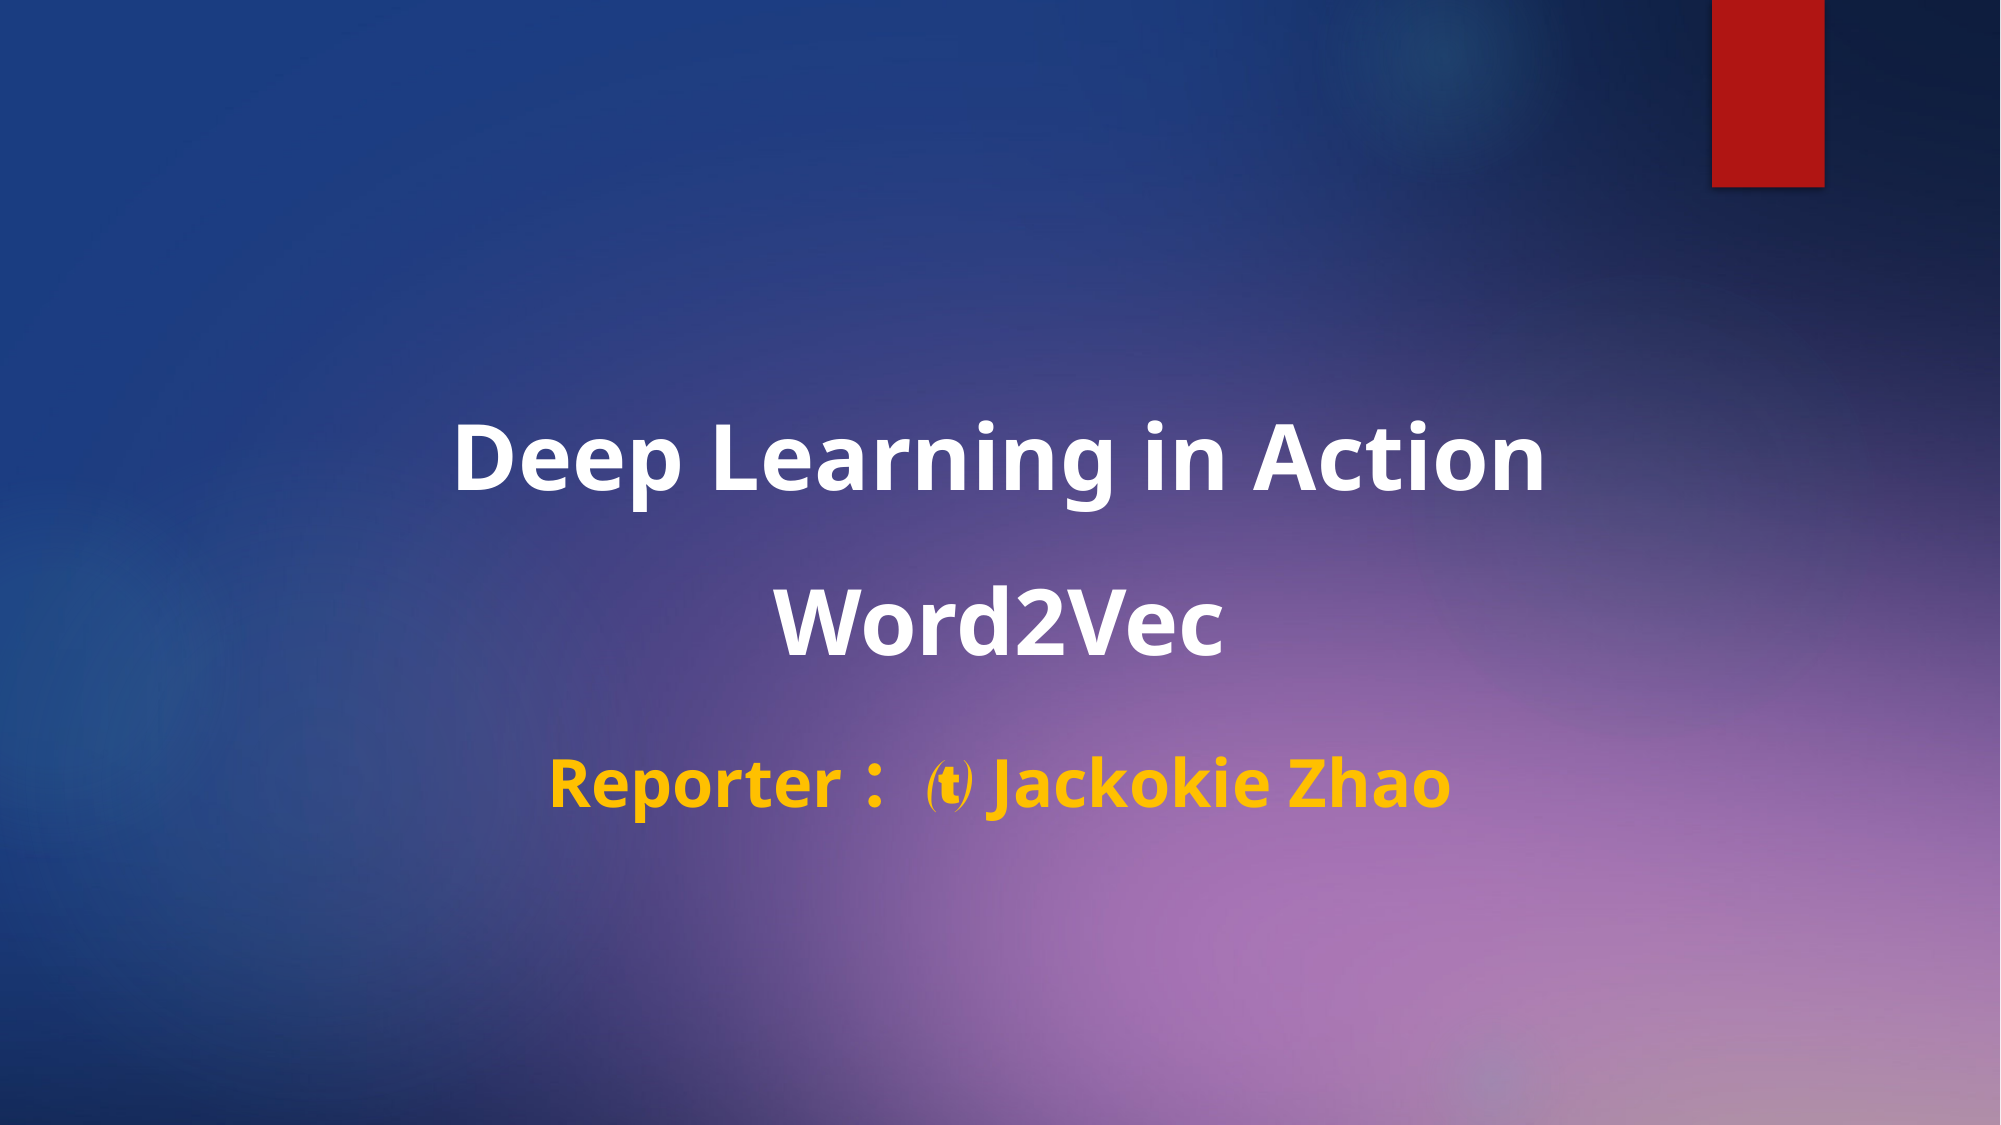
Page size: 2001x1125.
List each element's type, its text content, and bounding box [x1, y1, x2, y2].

text_box Reporter：Jackokie Zhao [309, 733, 1691, 829]
picture [0, 0, 2001, 1125]
text_box Deep Learning in Action Word2Vec [0, 336, 2000, 682]
